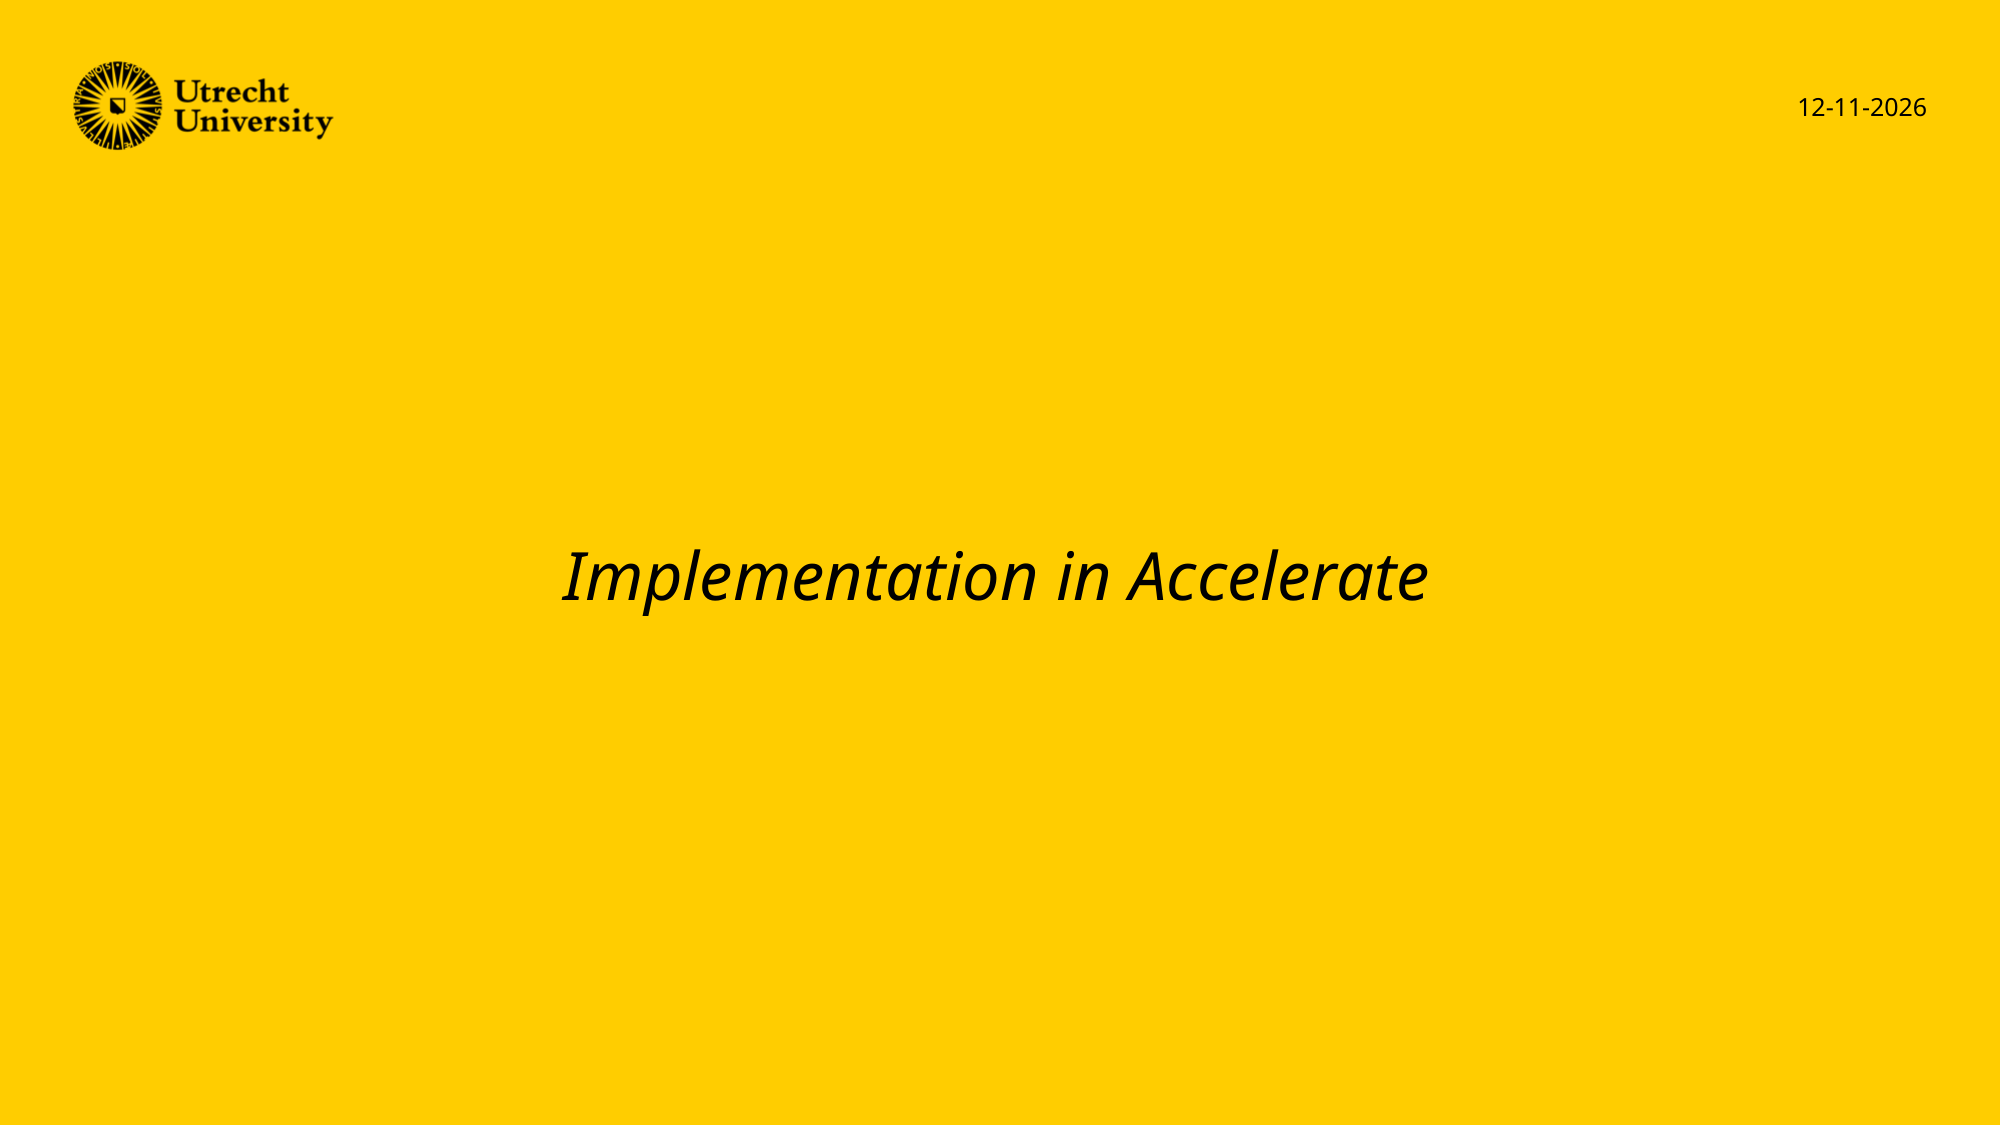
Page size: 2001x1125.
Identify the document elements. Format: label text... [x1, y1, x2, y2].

picture [0, 0, 530, 208]
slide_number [1638, 84, 1942, 120]
title Implementation in Accelerate [64, 196, 1931, 952]
